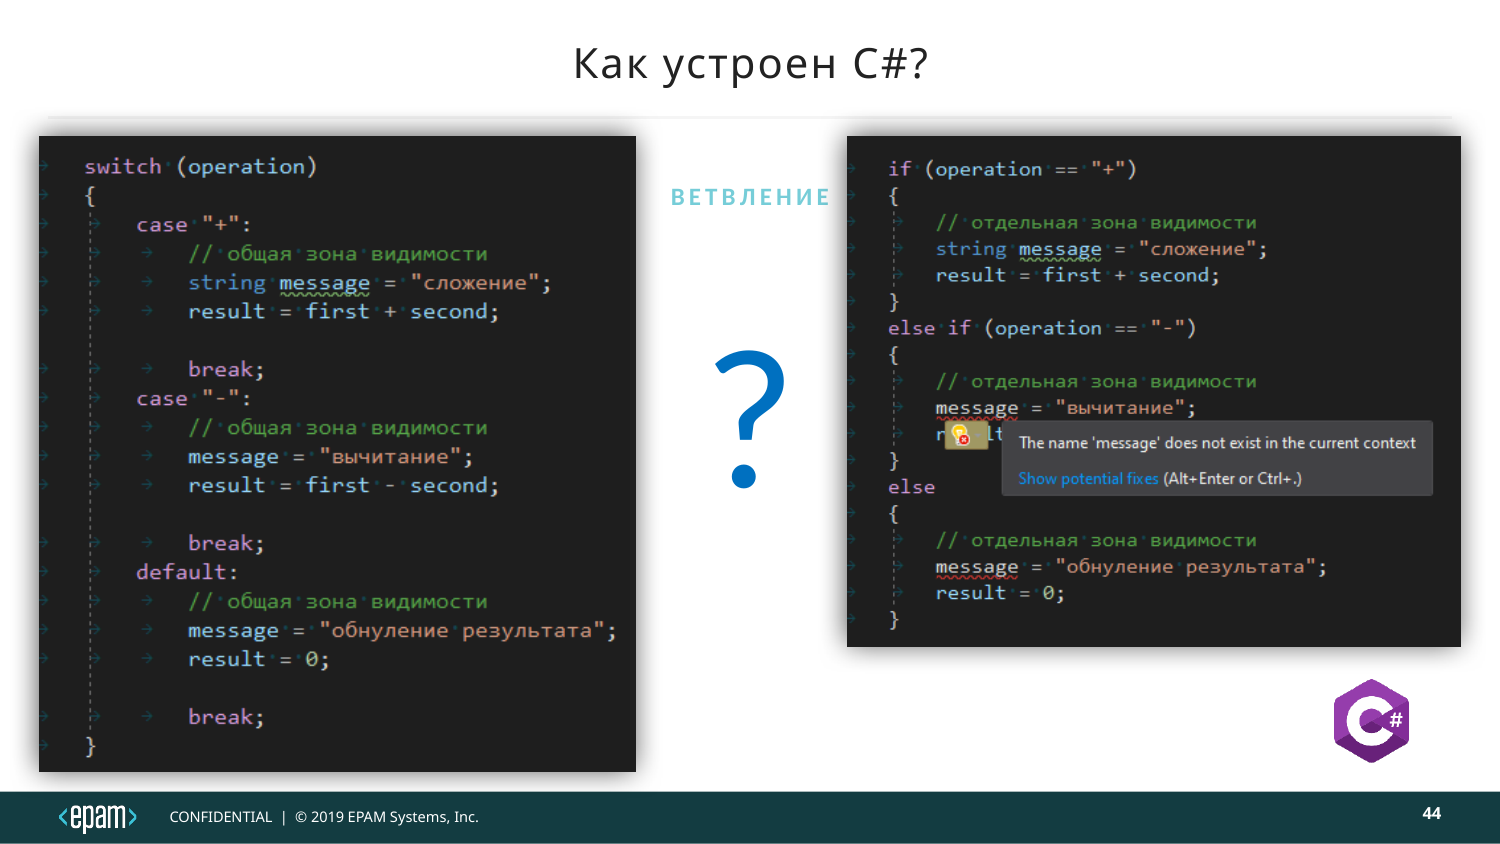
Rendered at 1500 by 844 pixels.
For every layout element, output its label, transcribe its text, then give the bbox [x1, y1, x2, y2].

slide_number 44 [1216, 791, 1442, 844]
picture [39, 136, 636, 773]
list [1301, 650, 1442, 791]
title Как устроен C#? [59, 37, 1442, 87]
picture [847, 136, 1461, 647]
list Ветвление [656, 177, 824, 234]
text_box ? [689, 279, 824, 535]
